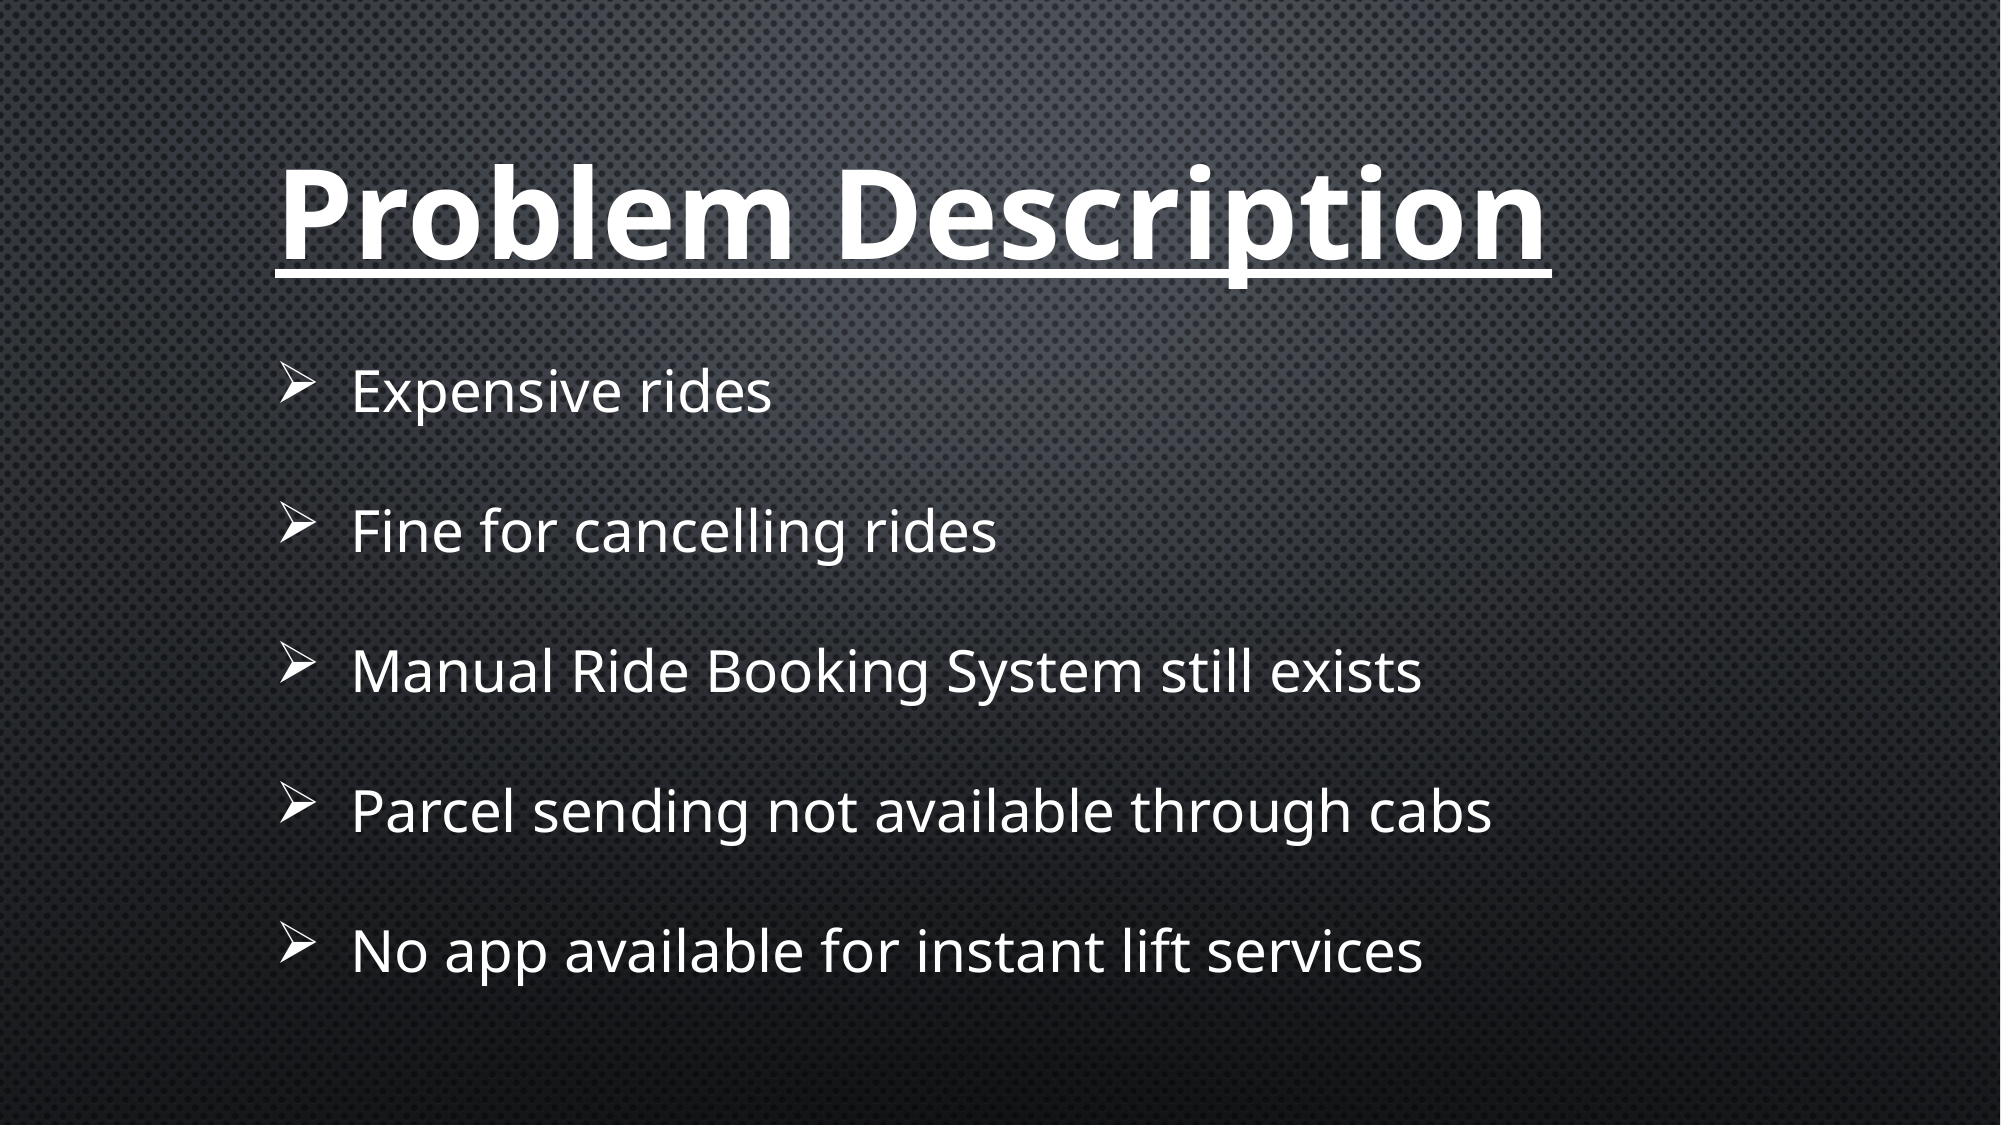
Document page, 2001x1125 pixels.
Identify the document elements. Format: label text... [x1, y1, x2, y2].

text_box Problem Description Expensive rides Fine for cancelling rides Manual Ride Booking System still exists Parcel sending not available through cabs No app available for instant lift services [260, 127, 1732, 992]
